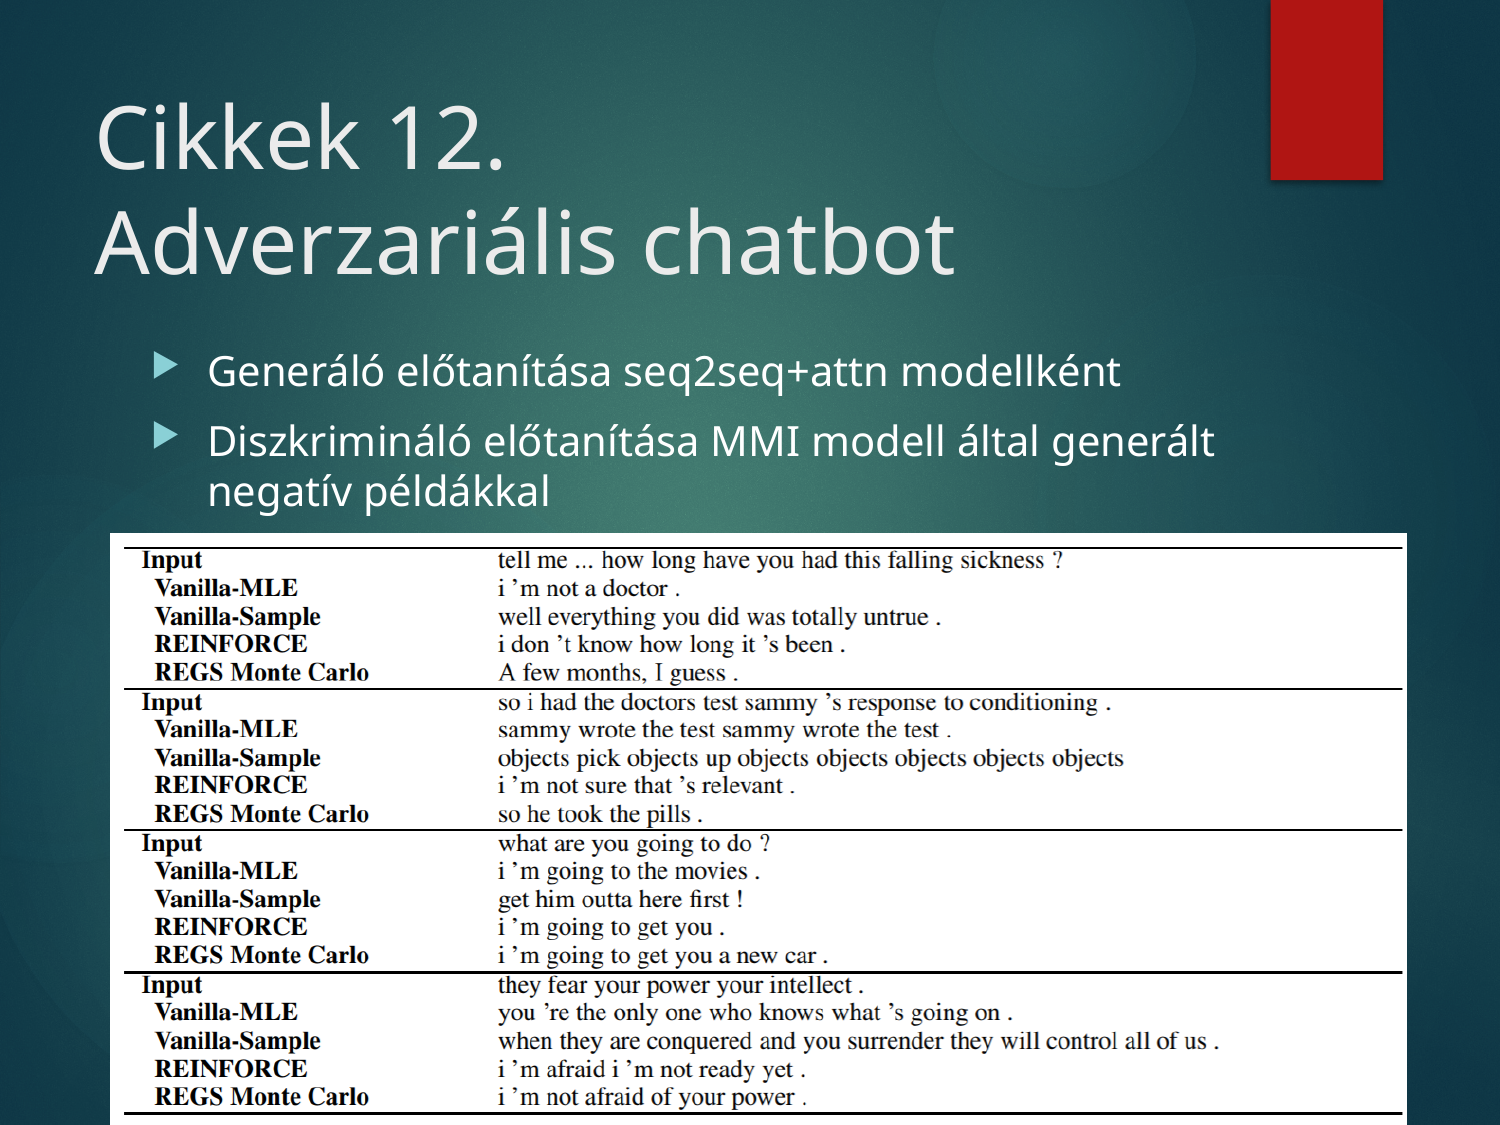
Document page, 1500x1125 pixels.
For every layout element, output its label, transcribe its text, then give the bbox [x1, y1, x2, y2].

picture [110, 533, 1407, 1125]
list Generáló előtanítása seq2seq+attn modellként Diszkrimináló előtanítása MMI modell által generált negatív példákkal [135, 336, 1237, 531]
title Cikkek 12. Adverzariális chatbot [79, 74, 1237, 304]
